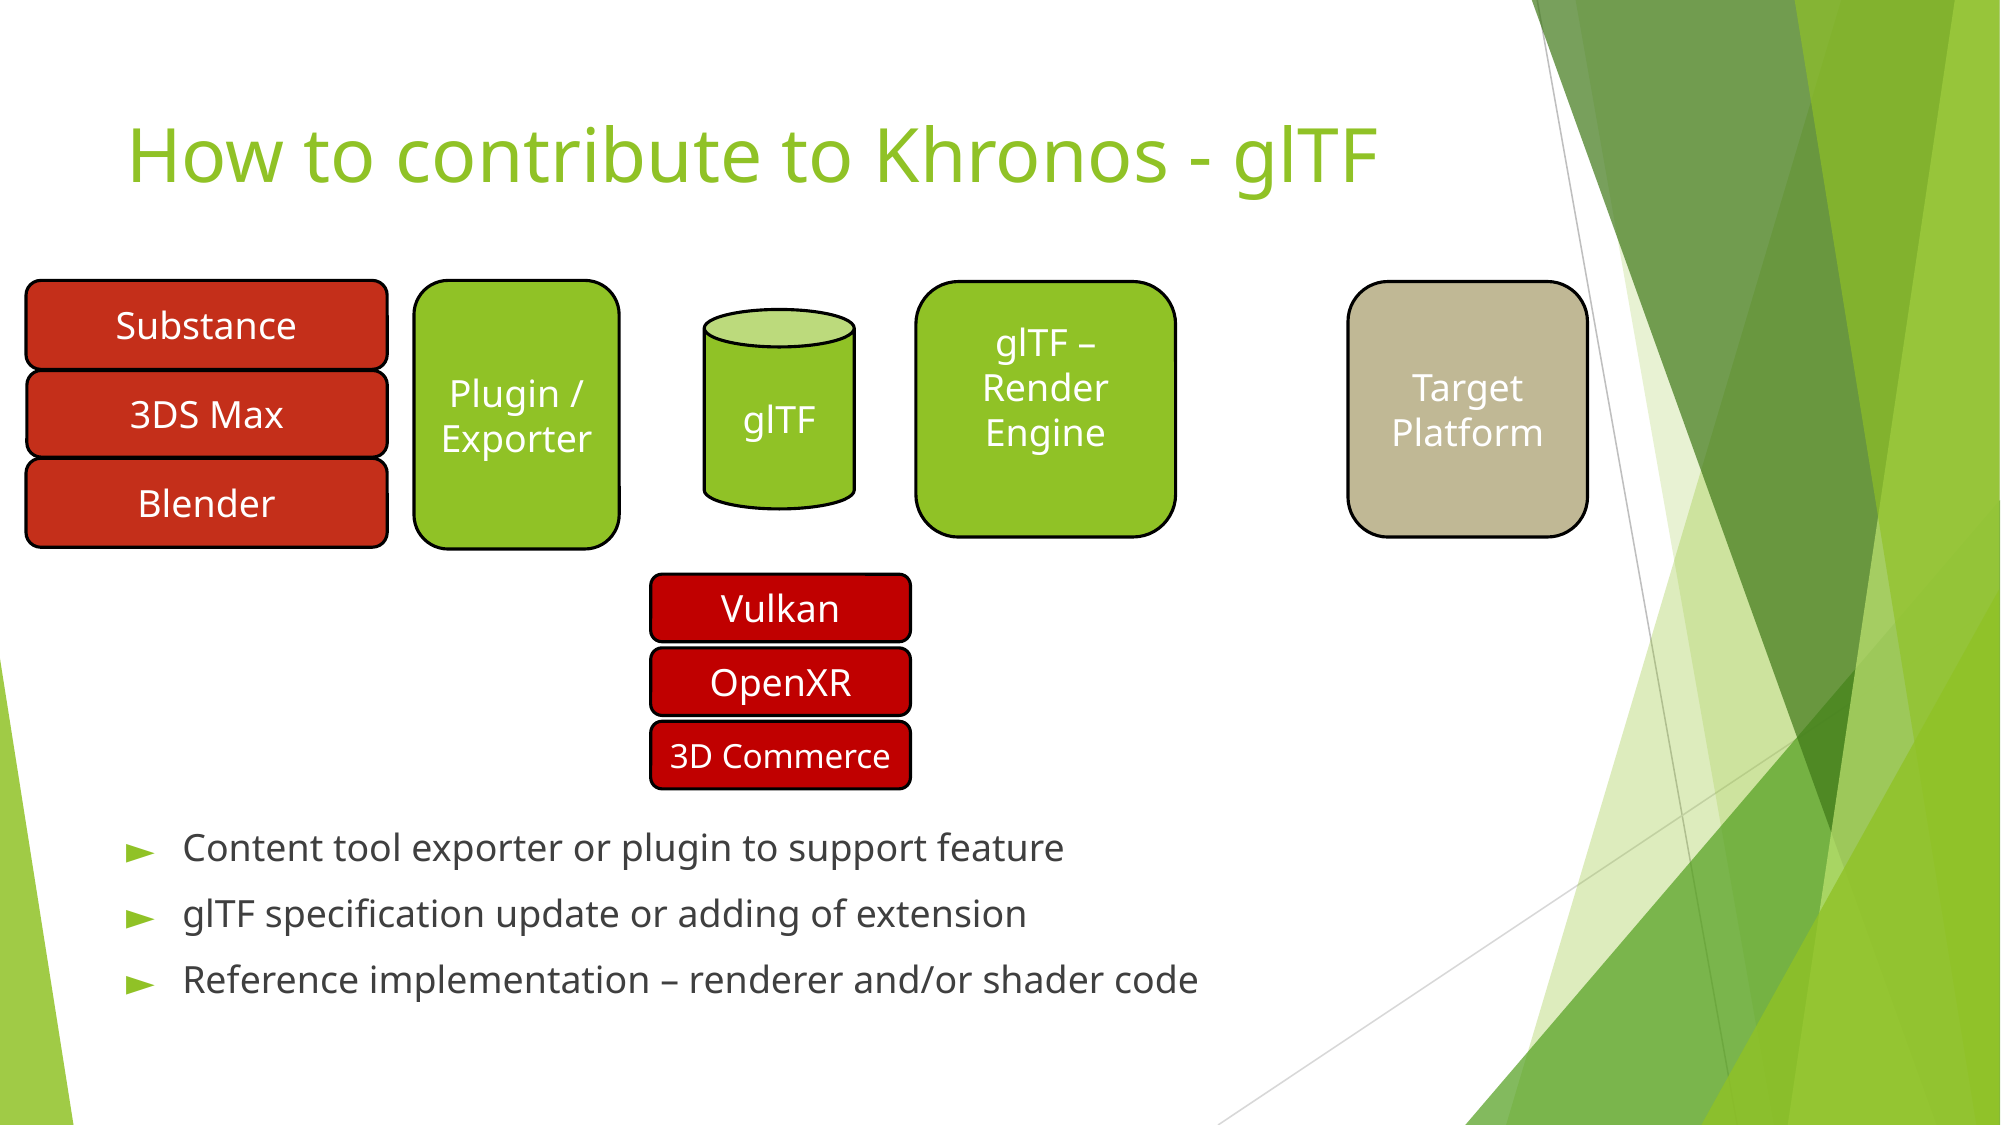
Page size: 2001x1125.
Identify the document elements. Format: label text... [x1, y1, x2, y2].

title How to contribute to Khronos - glTF [111, 99, 1522, 282]
text_box glTF –Render Engine [915, 281, 1176, 538]
text_box Substance [25, 280, 388, 370]
text_box Blender [25, 458, 388, 548]
text_box Vulkan [650, 574, 911, 642]
text_box OpenXR [650, 647, 911, 716]
list Content tool exporter or plugin to support feature glTF specification update or adding of extension Reference implementation – renderer and/or shader code [111, 816, 1522, 1122]
text_box glTF [704, 309, 855, 509]
text_box Plugin / Exporter [413, 280, 620, 550]
text_box 3D Commerce [650, 721, 911, 789]
text_box Target Platform [1347, 281, 1588, 538]
text_box 3DS Max [26, 370, 388, 458]
